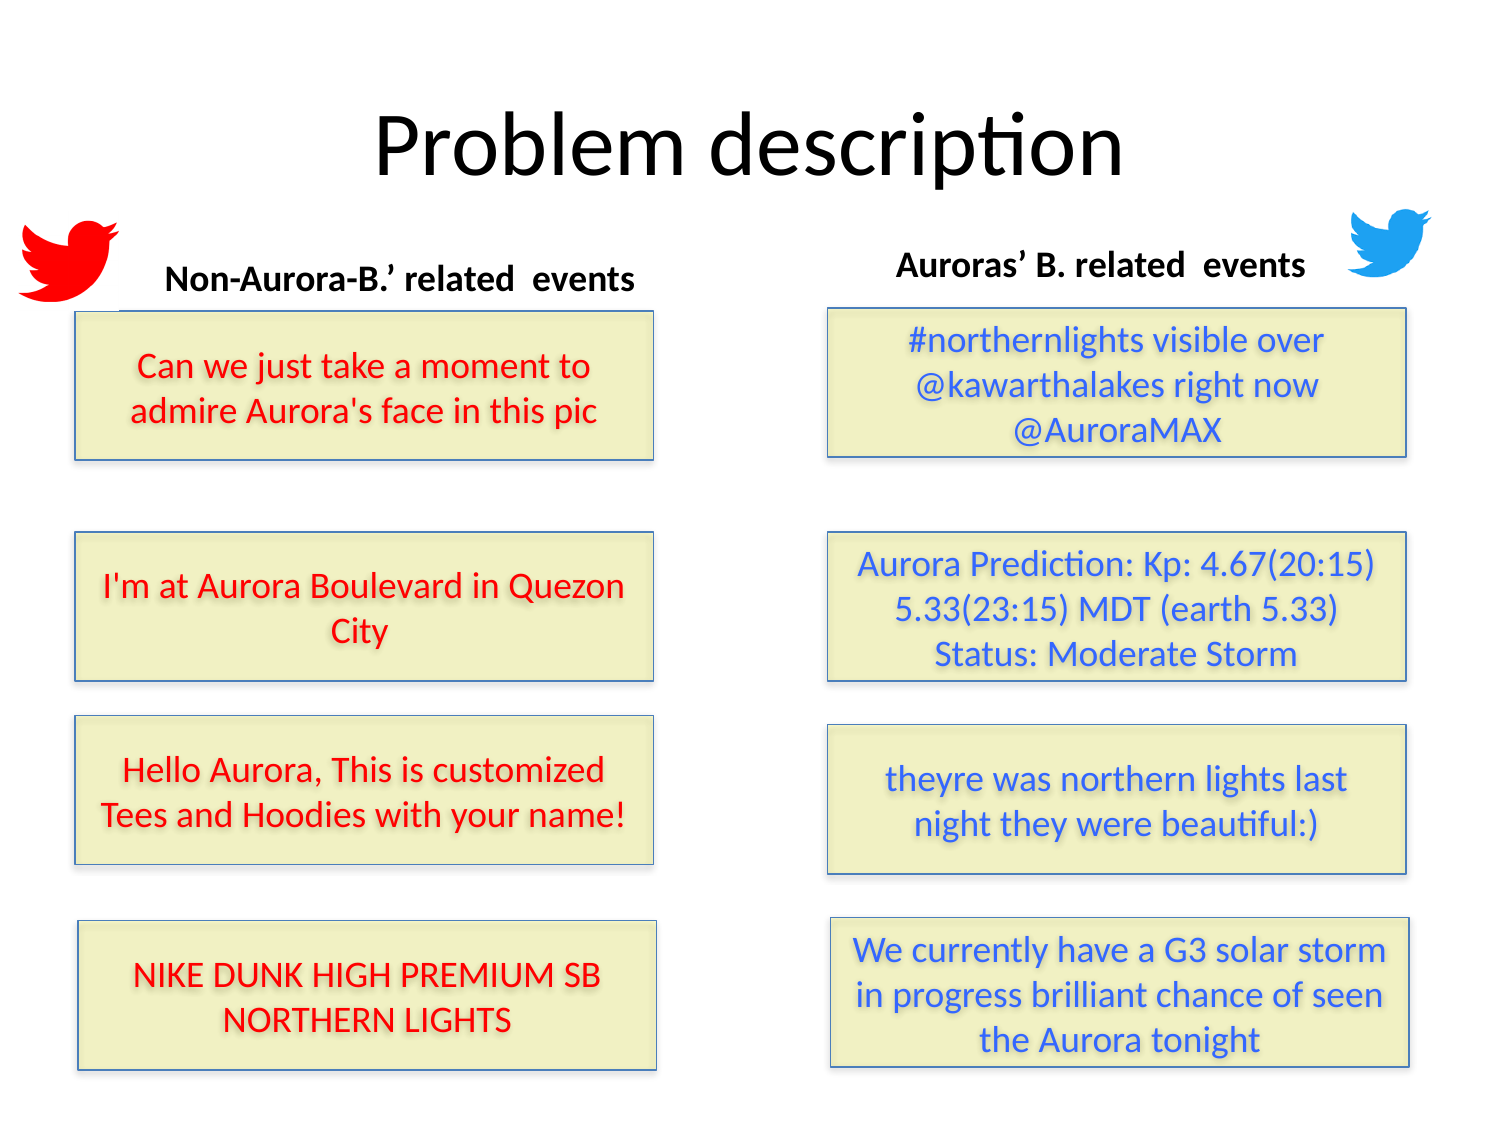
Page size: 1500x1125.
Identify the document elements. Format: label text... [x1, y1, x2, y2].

text_box theyre was northern lights last night they were beautiful:) [827, 724, 1407, 875]
text_box Hello Aurora, This is customized Tees and Hoodies with your name! [74, 715, 654, 865]
picture [1324, 179, 1450, 304]
text_box Aurora Prediction: Kp: 4.67(20:15) 5.33(23:15) MDT (earth 5.33) Status: Moderate Storm [827, 531, 1407, 682]
text_box NIKE DUNK HIGH PREMIUM SB NORTHERN LIGHTS [77, 920, 657, 1071]
text_box Non-Aurora-B.’ related events [149, 246, 651, 306]
text_box We currently have a G3 solar storm in progress brilliant chance of seen the Aurora tonight [830, 917, 1410, 1068]
text_box Auroras’ B. related events [881, 232, 1319, 293]
title Problem description [75, 45, 1425, 233]
picture [18, 210, 119, 312]
text_box Can we just take a moment to admire Aurora's face in this pic [74, 310, 654, 461]
text_box I'm at Aurora Boulevard in Quezon City [74, 531, 654, 682]
text_box #northernlights visible over @kawarthalakes right now @AuroraMAX [827, 307, 1407, 458]
